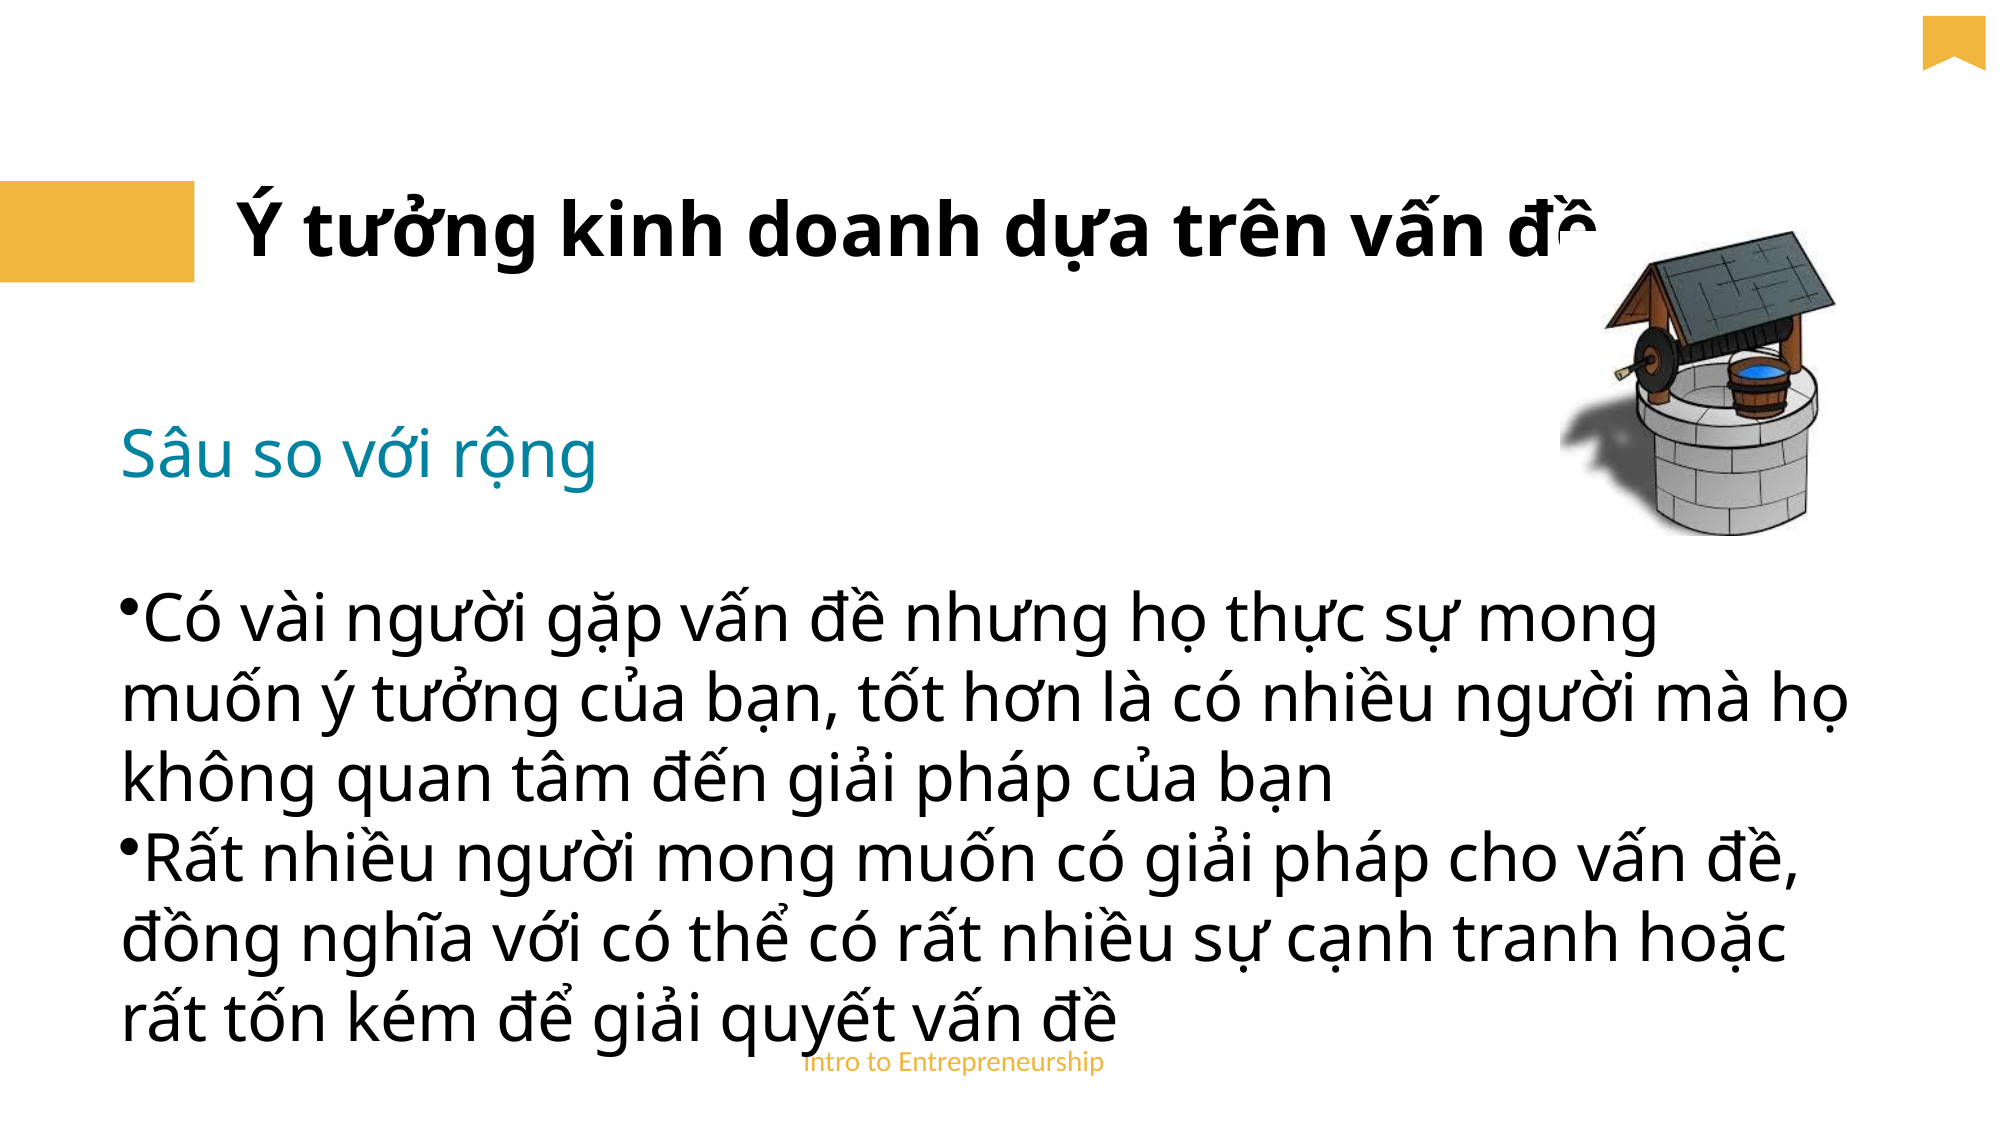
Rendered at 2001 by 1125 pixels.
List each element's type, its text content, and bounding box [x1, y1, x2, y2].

text_box Intro to Entrepreneurship [788, 1055, 1789, 1085]
text_box [1922, 15, 1986, 71]
picture [1560, 231, 1836, 536]
text_box Ý tưởng kinh doanh dựa trên vấn đề [234, 190, 1769, 273]
text_box [0, 181, 195, 283]
text_box Sâu so với rộng Có vài người gặp vấn đề nhưng họ thực sự mong muốn ý tưởng của bạn, tốt hơn là có nhiều người mà họ không quan tâm đến giải pháp của bạn Rất nhiều người mong muốn có giải pháp cho vấn đề, đồng nghĩa với có thể có rất nhiều sự cạnh tranh hoặc rất tốn kém để giải quyết vấn đề [118, 409, 1885, 1055]
